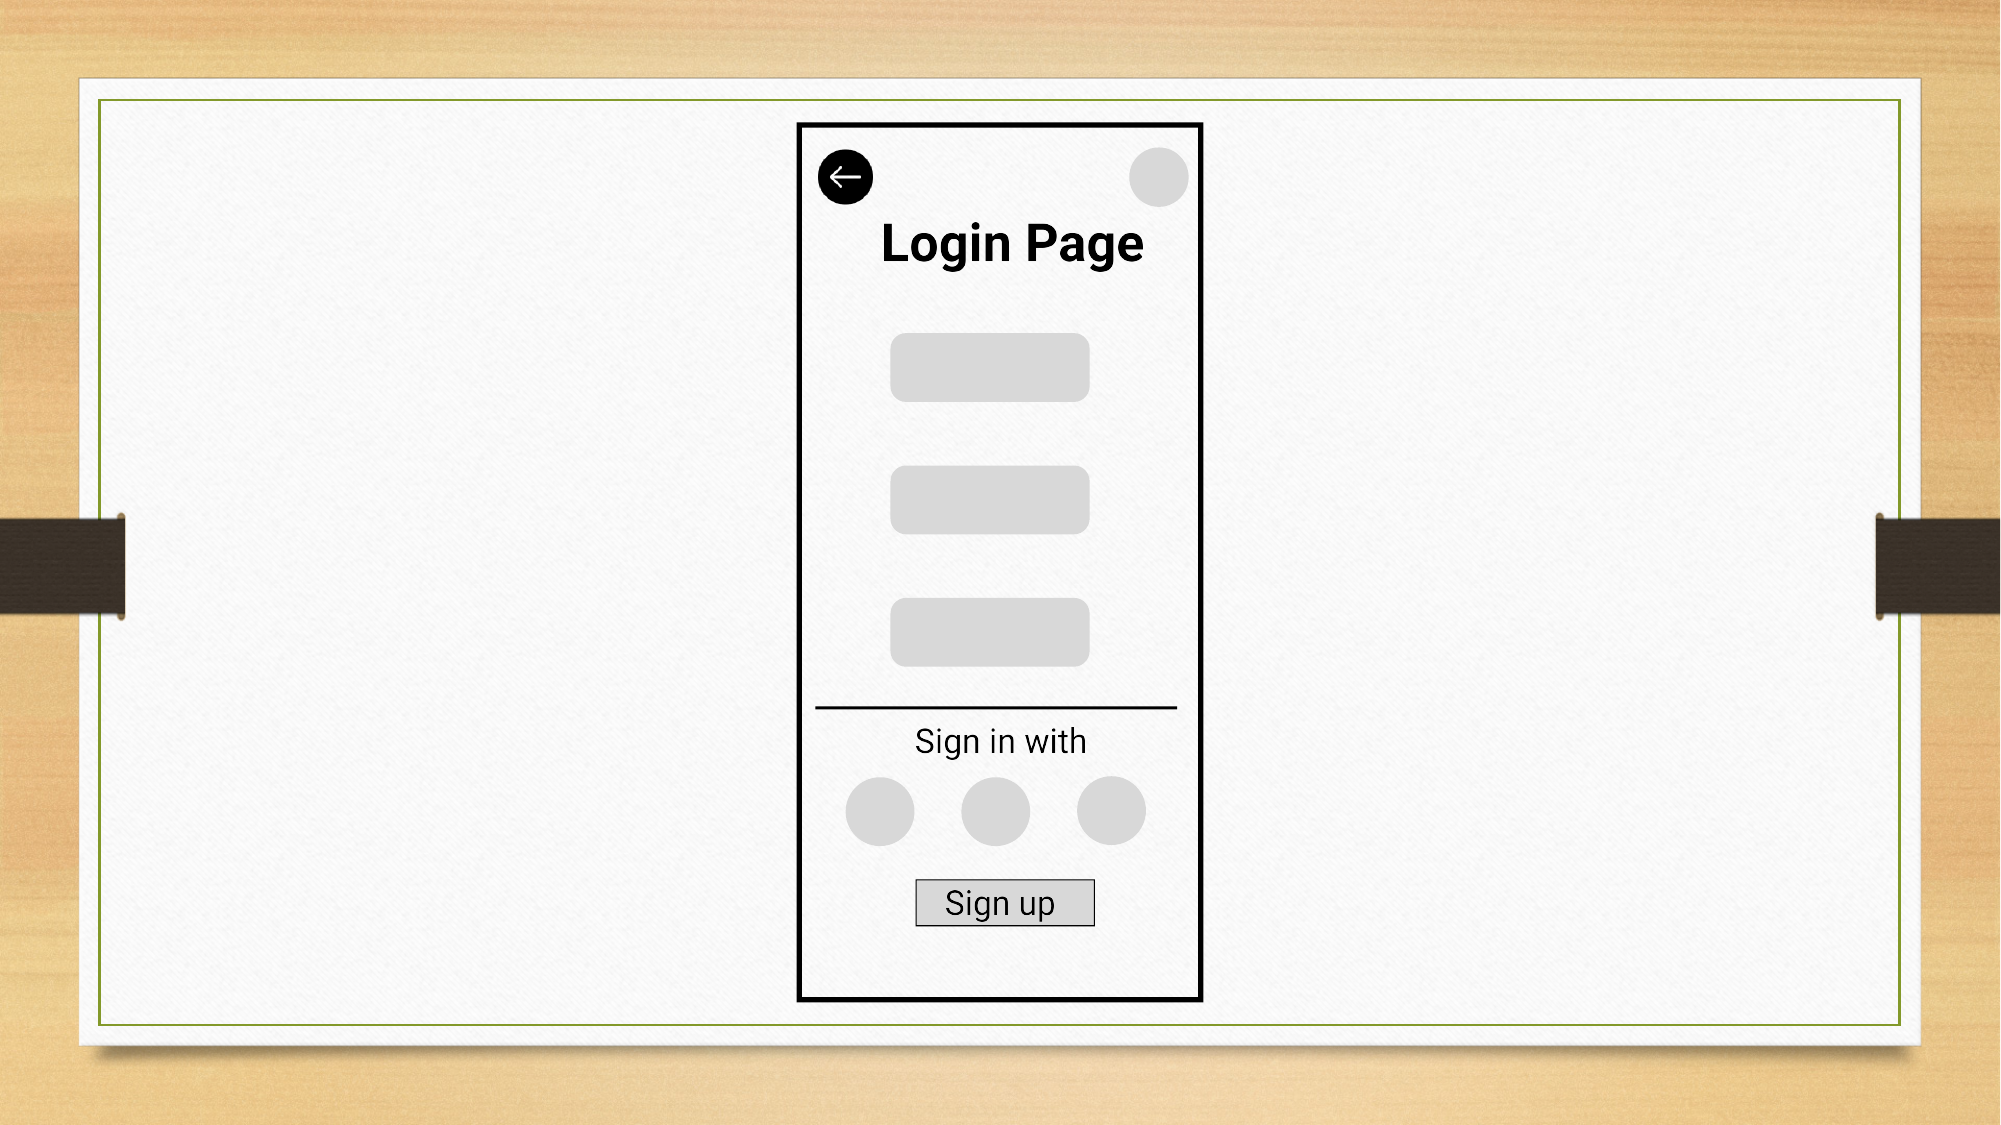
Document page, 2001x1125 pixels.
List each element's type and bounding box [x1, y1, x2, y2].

text_box [890, 465, 1090, 535]
text_box [890, 597, 1090, 667]
text_box [1077, 776, 1146, 846]
text_box [915, 879, 1096, 927]
text_box [796, 122, 1204, 1003]
text_box [890, 333, 1090, 402]
text_box [1129, 147, 1189, 207]
text_box [845, 777, 915, 847]
text_box [961, 777, 1031, 847]
text_box [815, 706, 1178, 710]
picture [0, 0, 2001, 1125]
